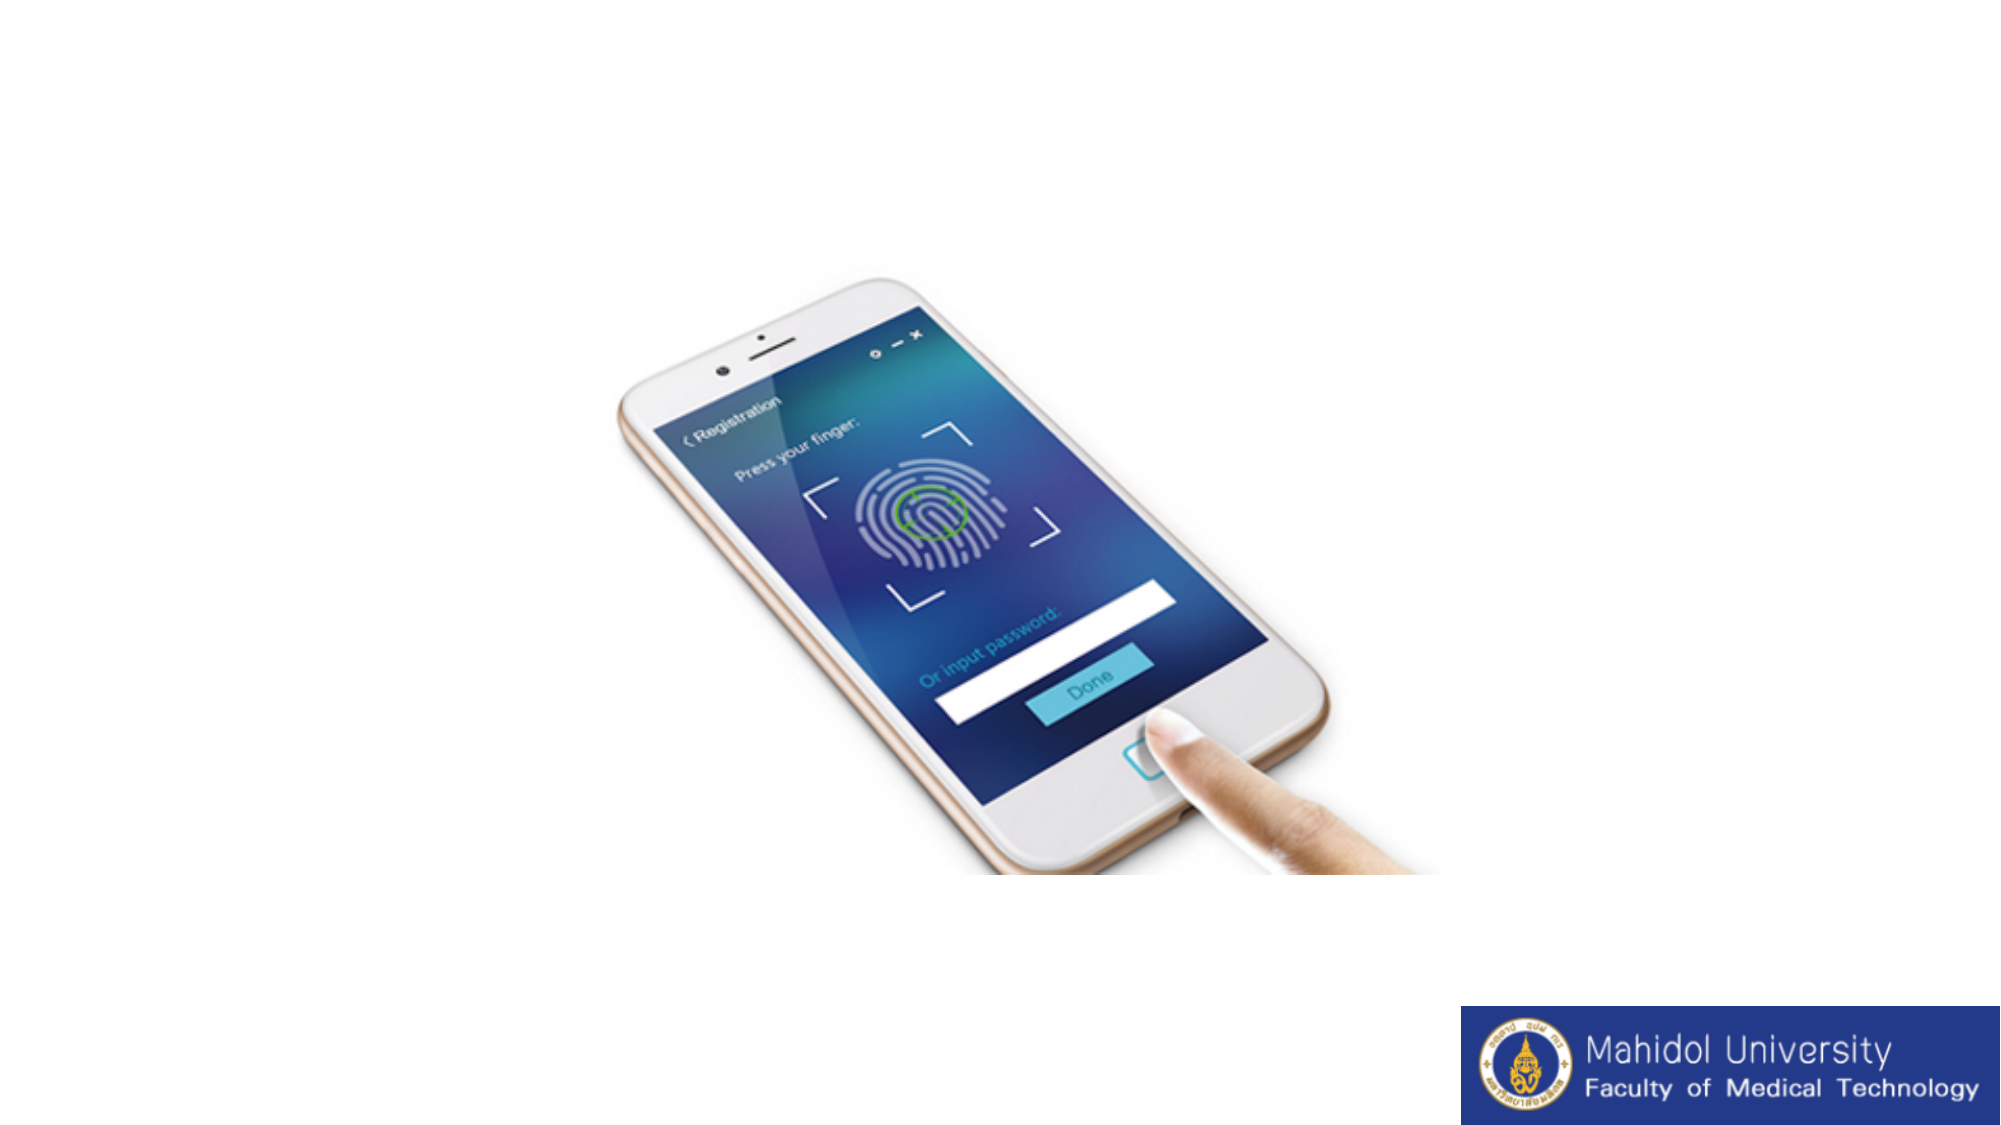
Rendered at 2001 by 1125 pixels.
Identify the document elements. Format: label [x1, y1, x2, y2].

picture [374, 249, 1625, 875]
picture [1461, 1006, 2000, 1125]
